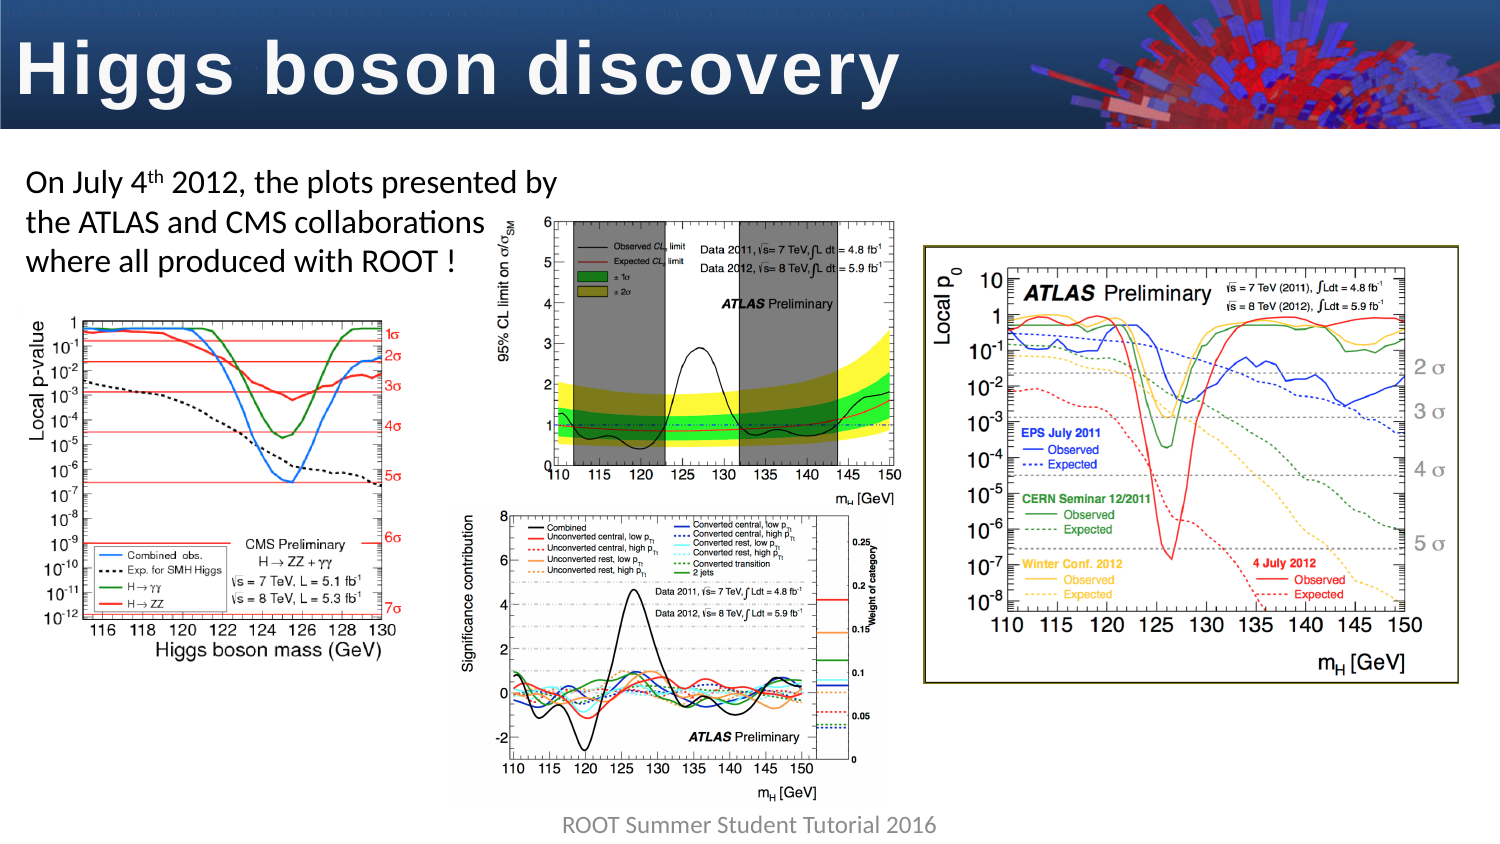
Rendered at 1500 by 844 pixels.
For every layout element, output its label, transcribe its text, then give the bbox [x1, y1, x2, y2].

picture [923, 245, 1459, 684]
title Higgs boson discovery [0, 0, 1500, 129]
text_box On July 4th 2012, the plots presented by the ATLAS and CMS collaborations where all produced with ROOT ! [10, 152, 580, 287]
picture [20, 303, 410, 665]
picture [449, 213, 905, 805]
footer ROOT Summer Student Tutorial 2016 [512, 800, 988, 844]
